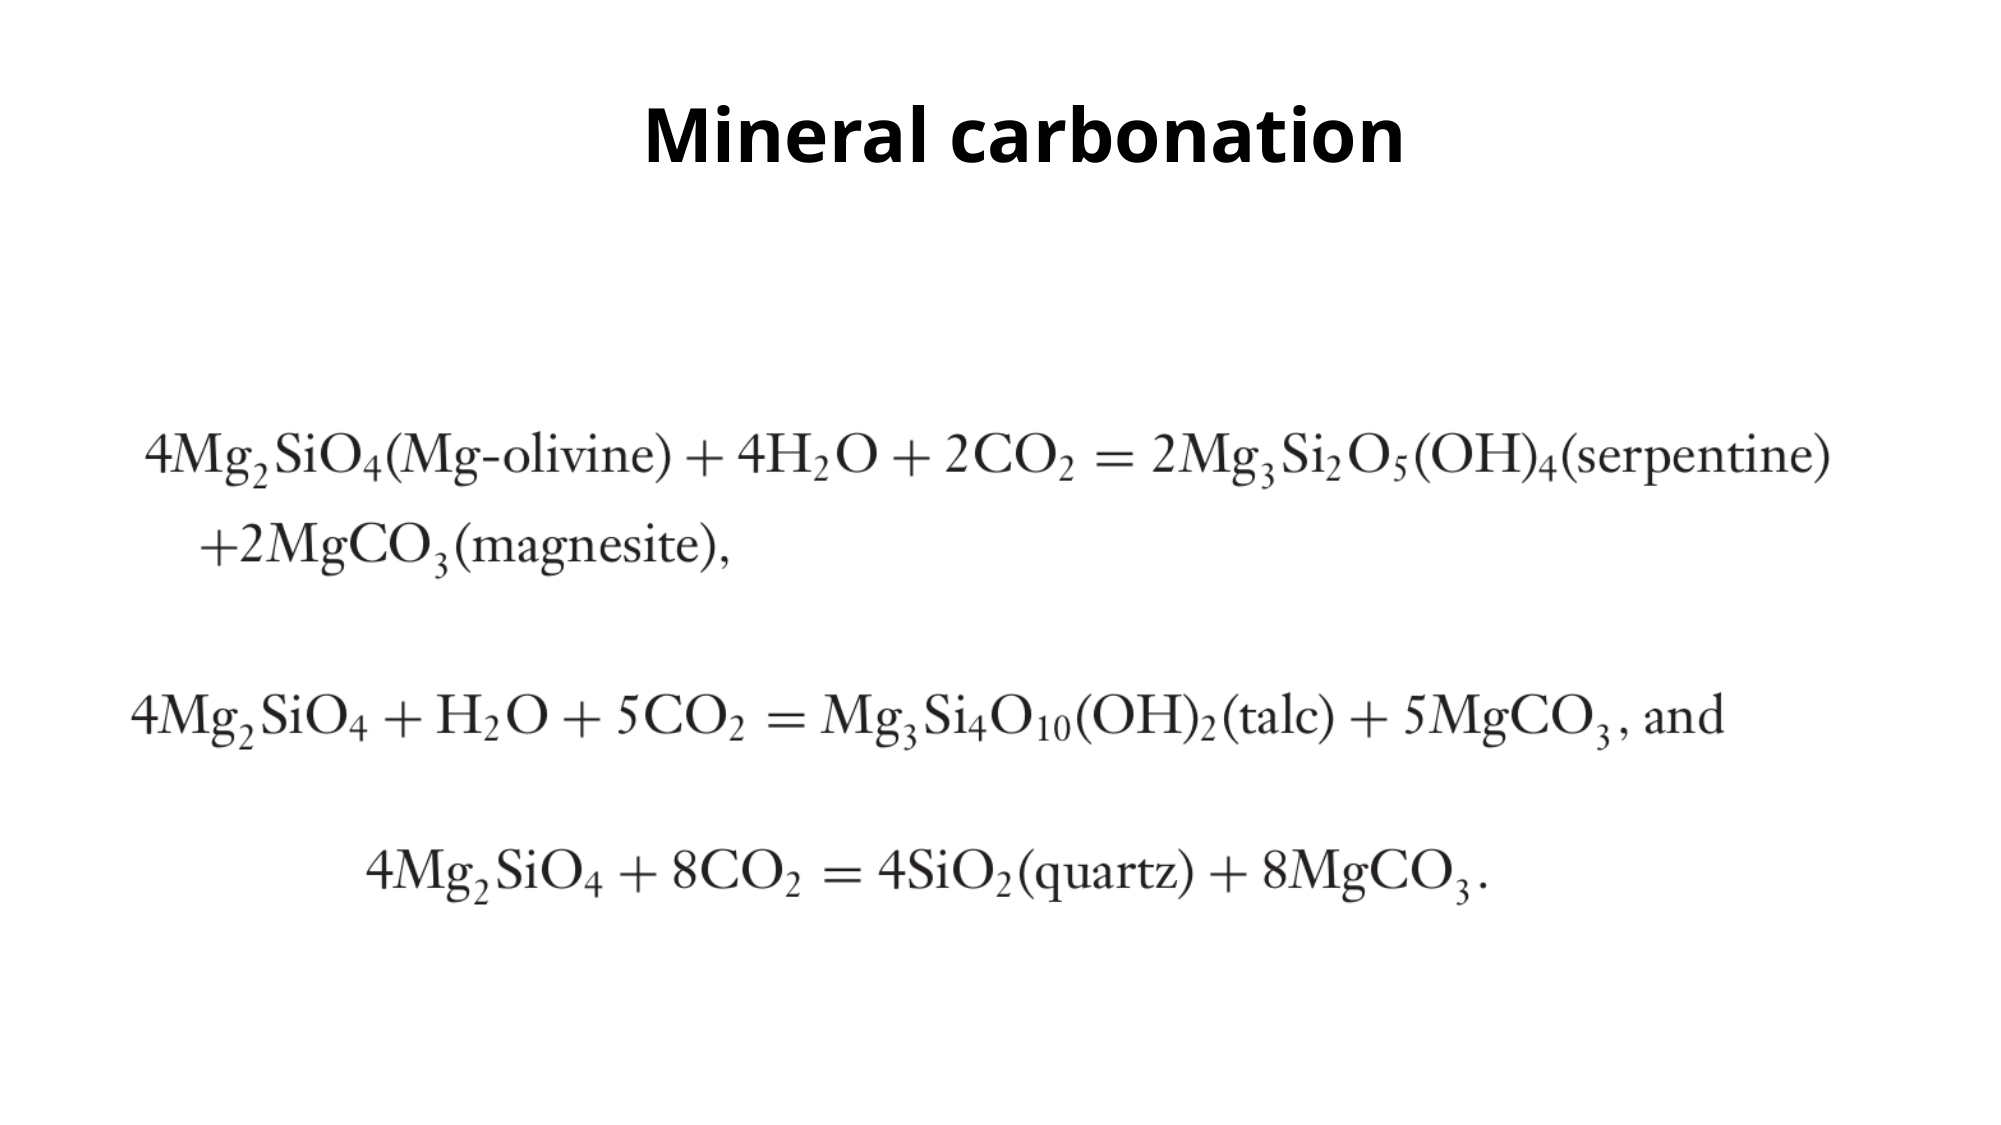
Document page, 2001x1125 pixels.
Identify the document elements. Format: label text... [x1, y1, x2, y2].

title Mineral carbonation [100, 90, 1849, 214]
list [100, 404, 1849, 911]
